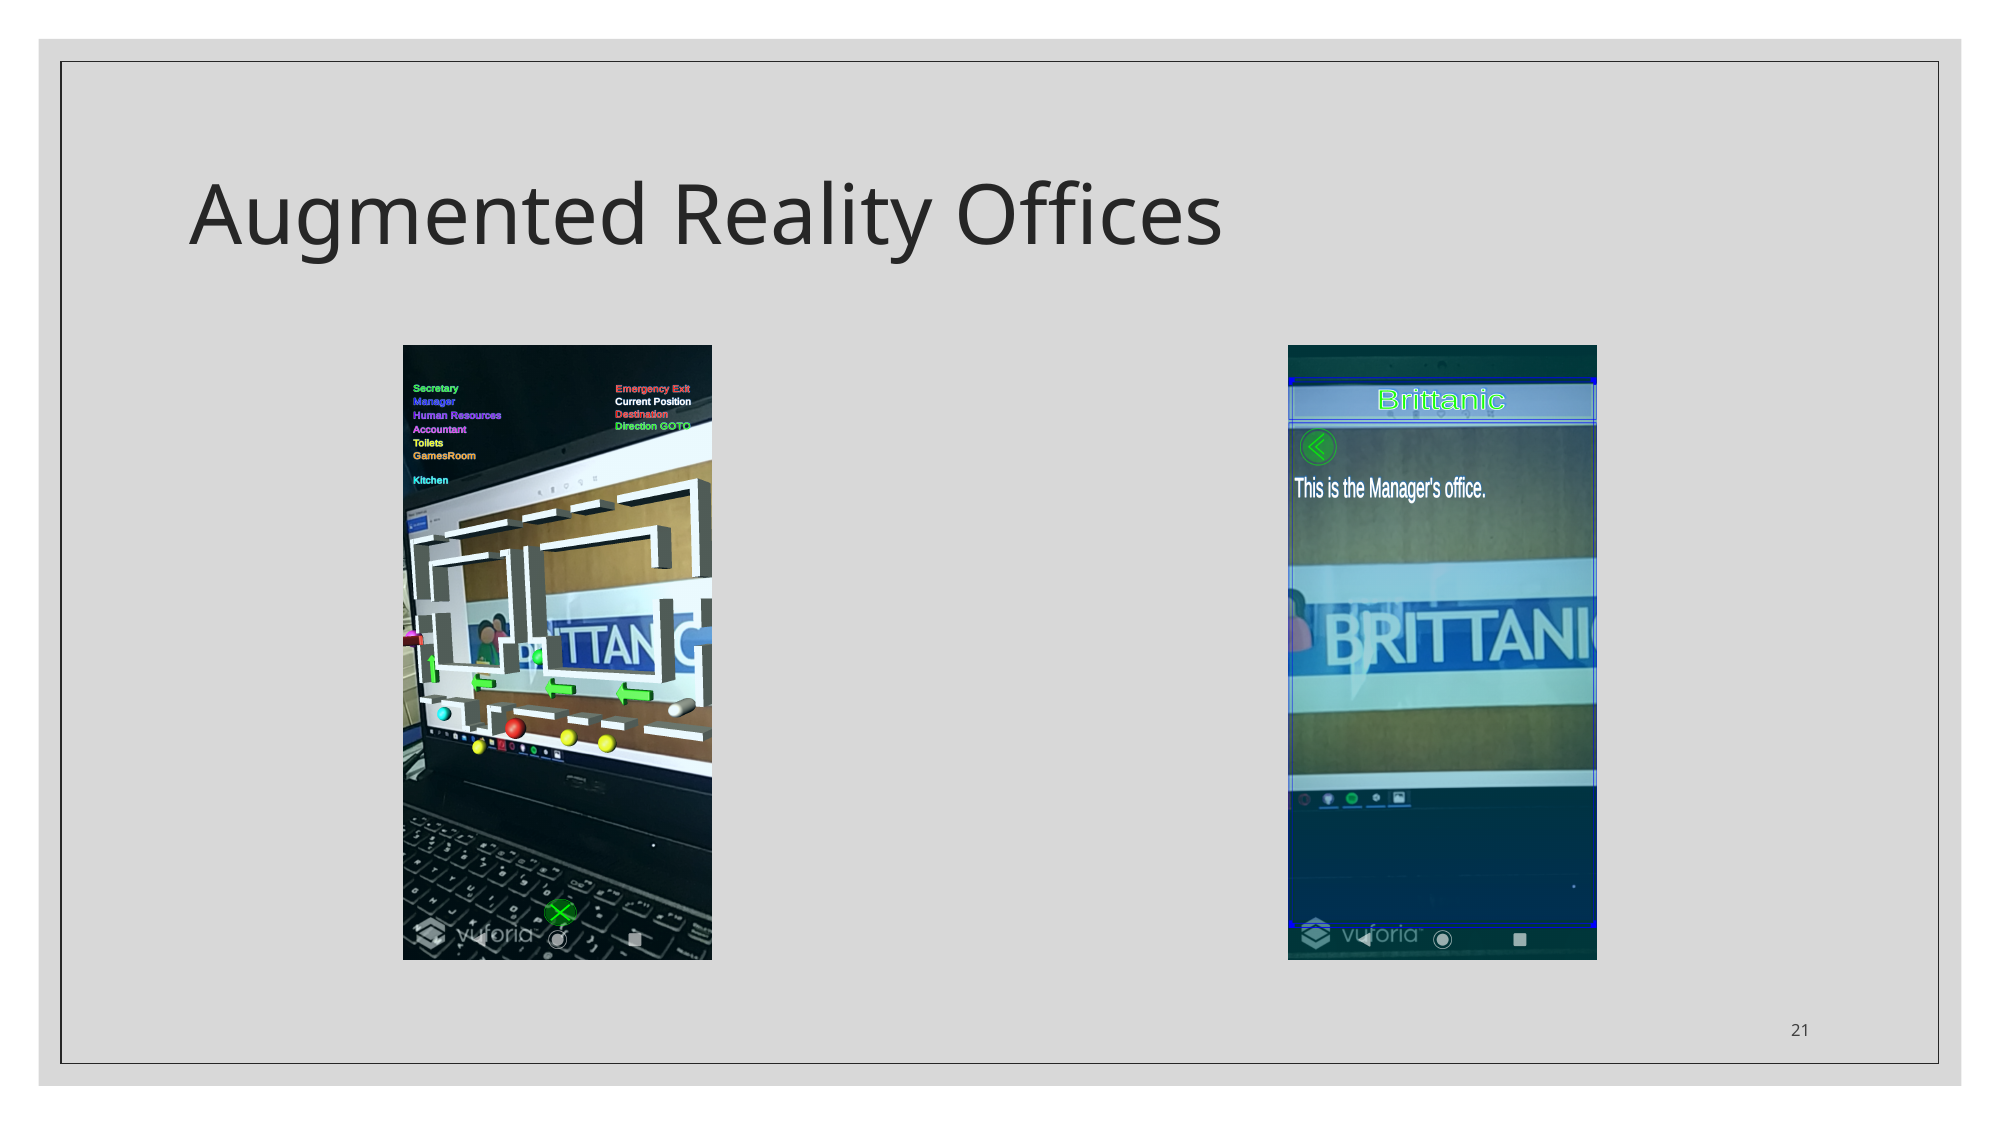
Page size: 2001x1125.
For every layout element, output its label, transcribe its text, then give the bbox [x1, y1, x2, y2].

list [1288, 345, 1597, 960]
title Augmented Reality Offices [174, 105, 1825, 331]
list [403, 345, 712, 960]
slide_number 21 [1687, 990, 1825, 1050]
